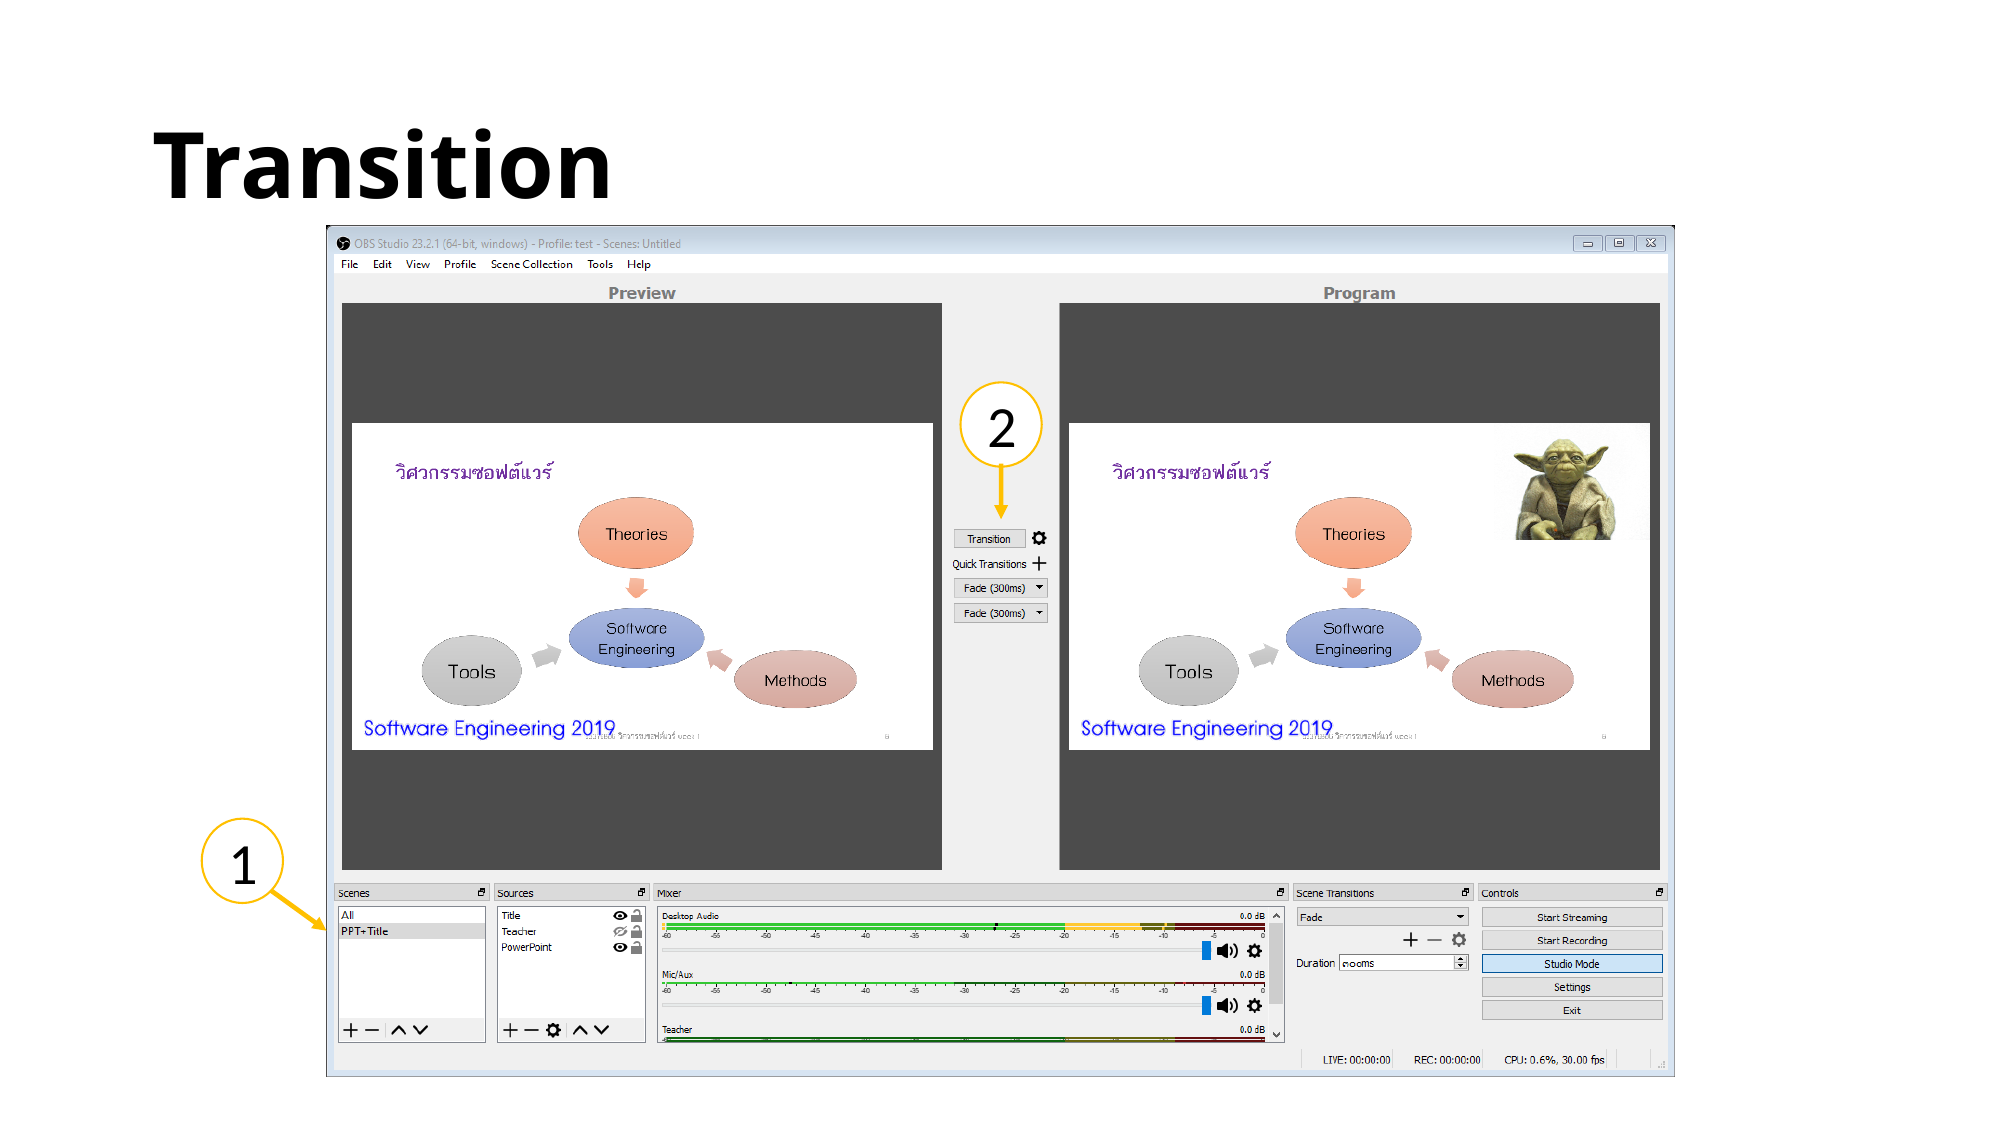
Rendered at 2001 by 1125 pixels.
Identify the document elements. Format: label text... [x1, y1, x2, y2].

picture [326, 225, 1675, 1077]
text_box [960, 382, 1042, 520]
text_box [201, 818, 327, 931]
title Transition [137, 59, 1863, 278]
